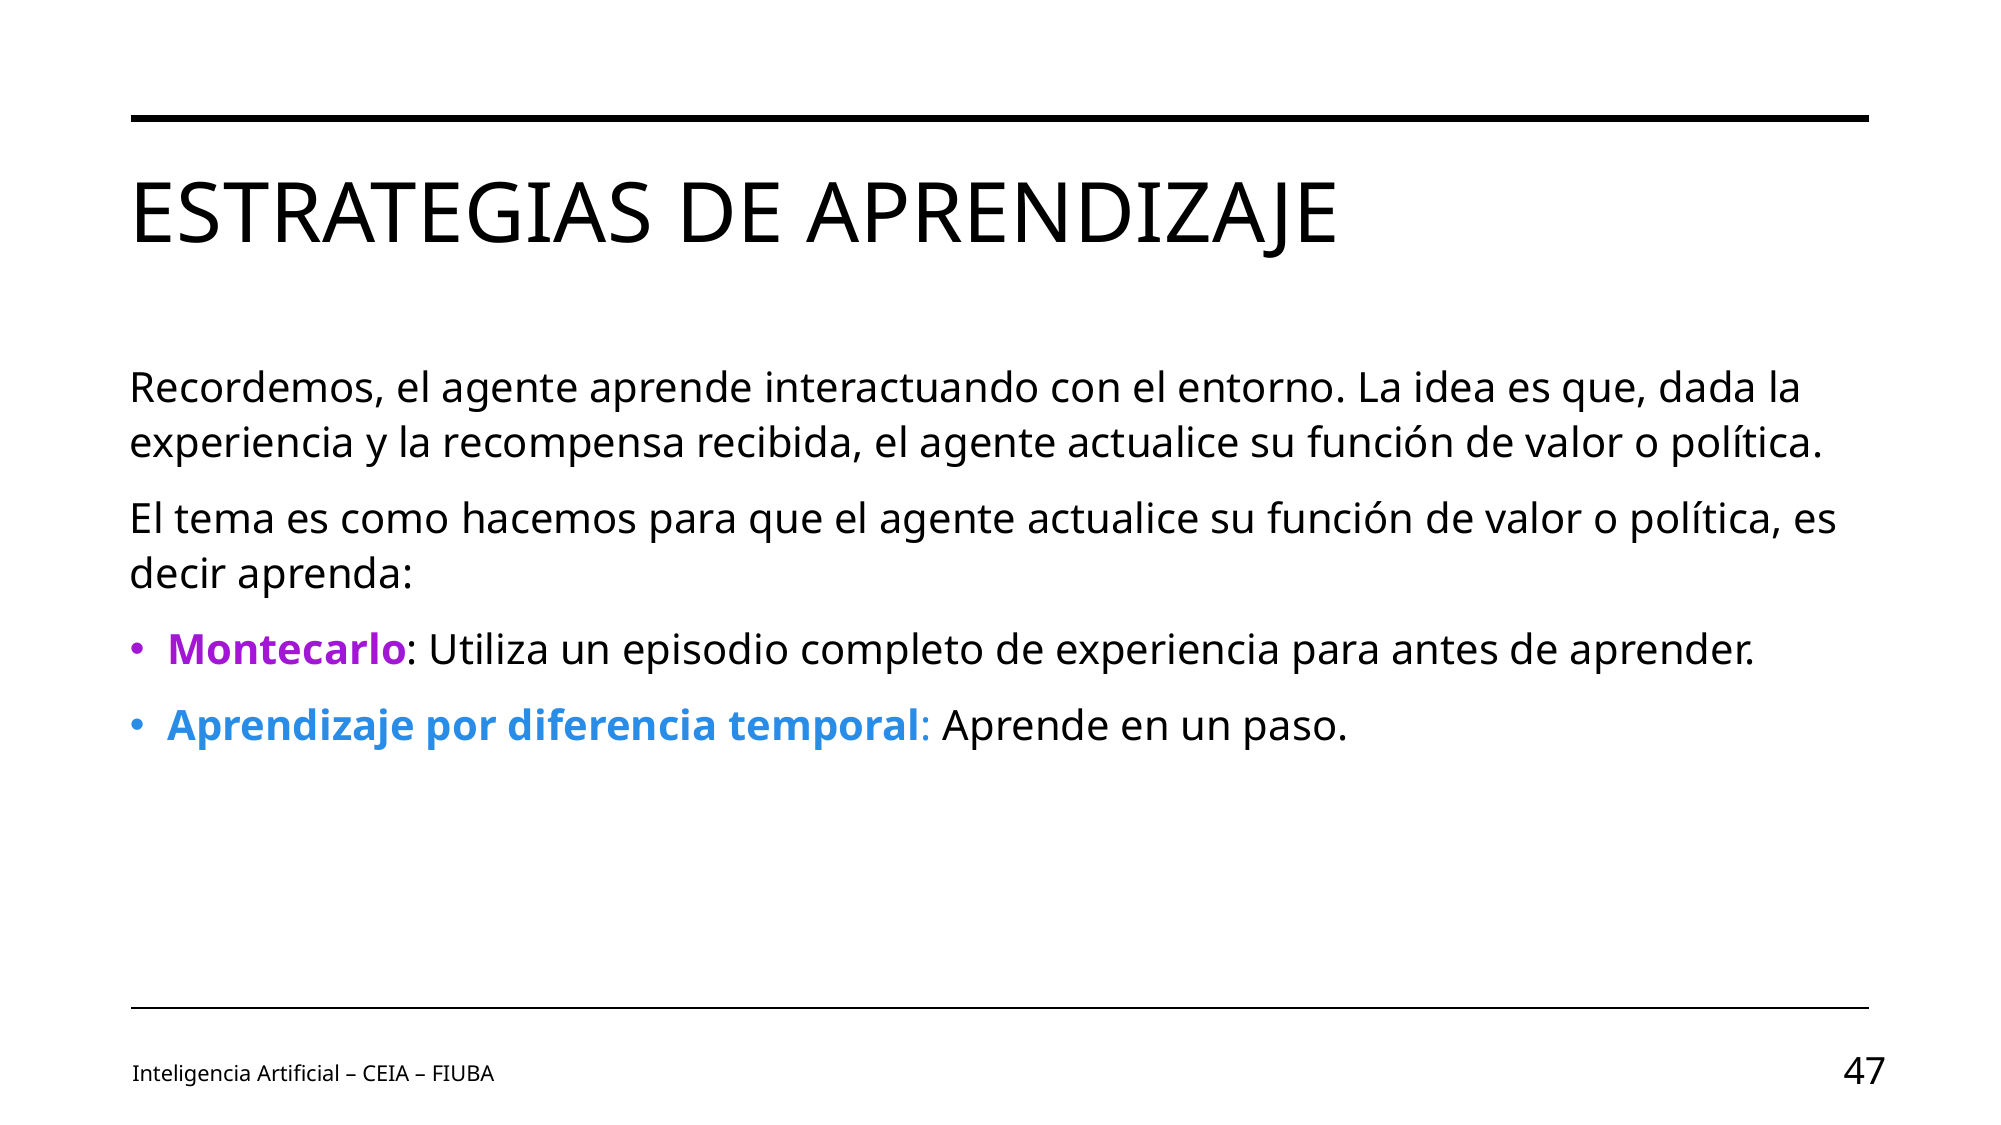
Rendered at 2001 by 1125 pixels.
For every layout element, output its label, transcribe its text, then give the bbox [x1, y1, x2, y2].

slide_number 47 [1791, 1042, 1902, 1103]
footer Inteligencia Artificial – CEIA – FIUBA [117, 1042, 862, 1103]
list Recordemos, el agente aprende interactuando con el entorno. La idea es que, dada la experiencia y la recompensa recibida, el agente actualice su función de valor o política. El tema es como hacemos para que el agente actualice su función de valor o política, es decir aprenda: Montecarlo: Utiliza un episodio completo de experiencia para antes de aprender. Aprendizaje por diferencia temporal: Aprende en un paso. [114, 348, 1869, 999]
title Estrategias de aprendizaje [114, 151, 1869, 304]
